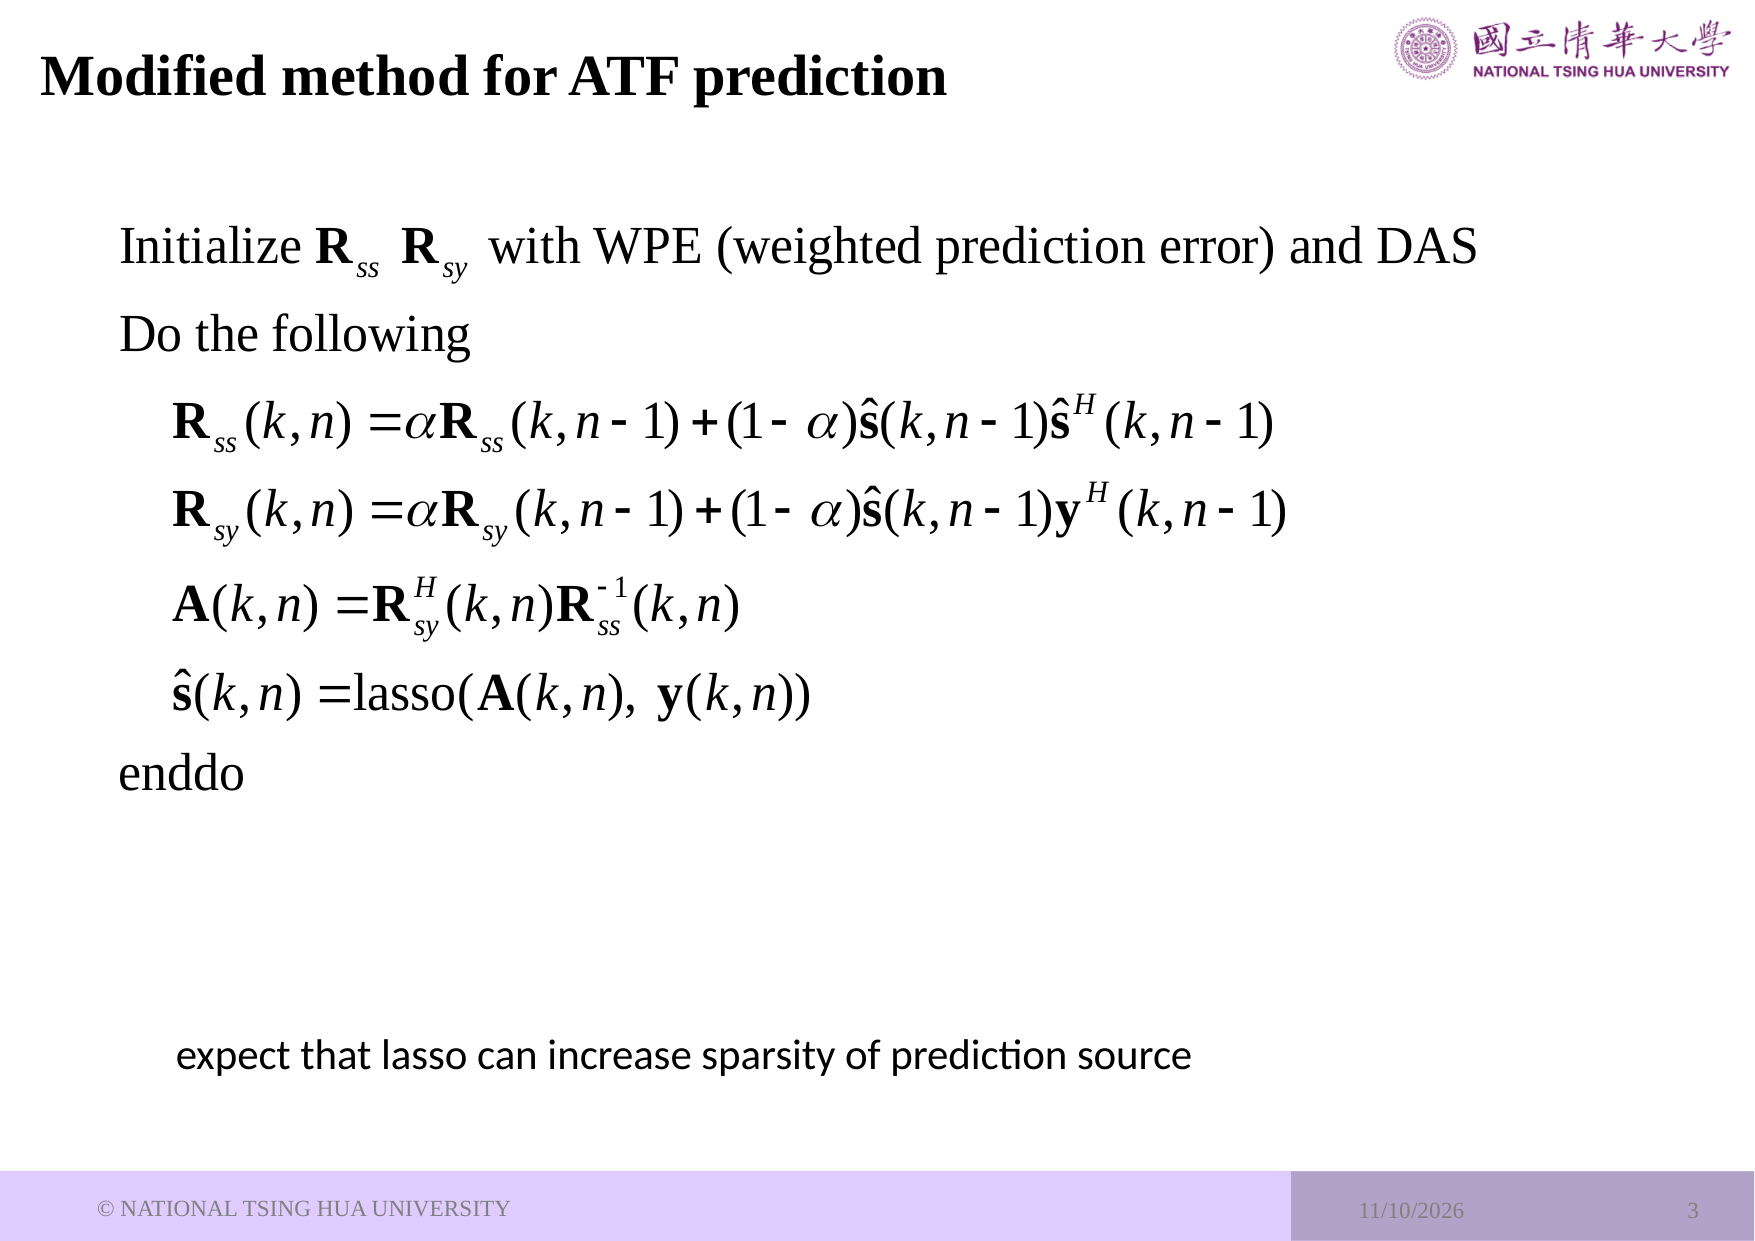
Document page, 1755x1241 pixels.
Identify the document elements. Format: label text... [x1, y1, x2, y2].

picture [1388, 2, 1755, 95]
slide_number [1343, 1180, 1551, 1239]
title Modified method for ATF prediction [25, 16, 1344, 121]
footer © NATIONAL TSING HUA UNIVERSITY [82, 1177, 562, 1236]
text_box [111, 209, 1487, 804]
picture [0, 1171, 1291, 1241]
slide_number 3 [1577, 1180, 1714, 1239]
text_box expect that lasso can increase sparsity of prediction source [161, 1019, 1208, 1086]
